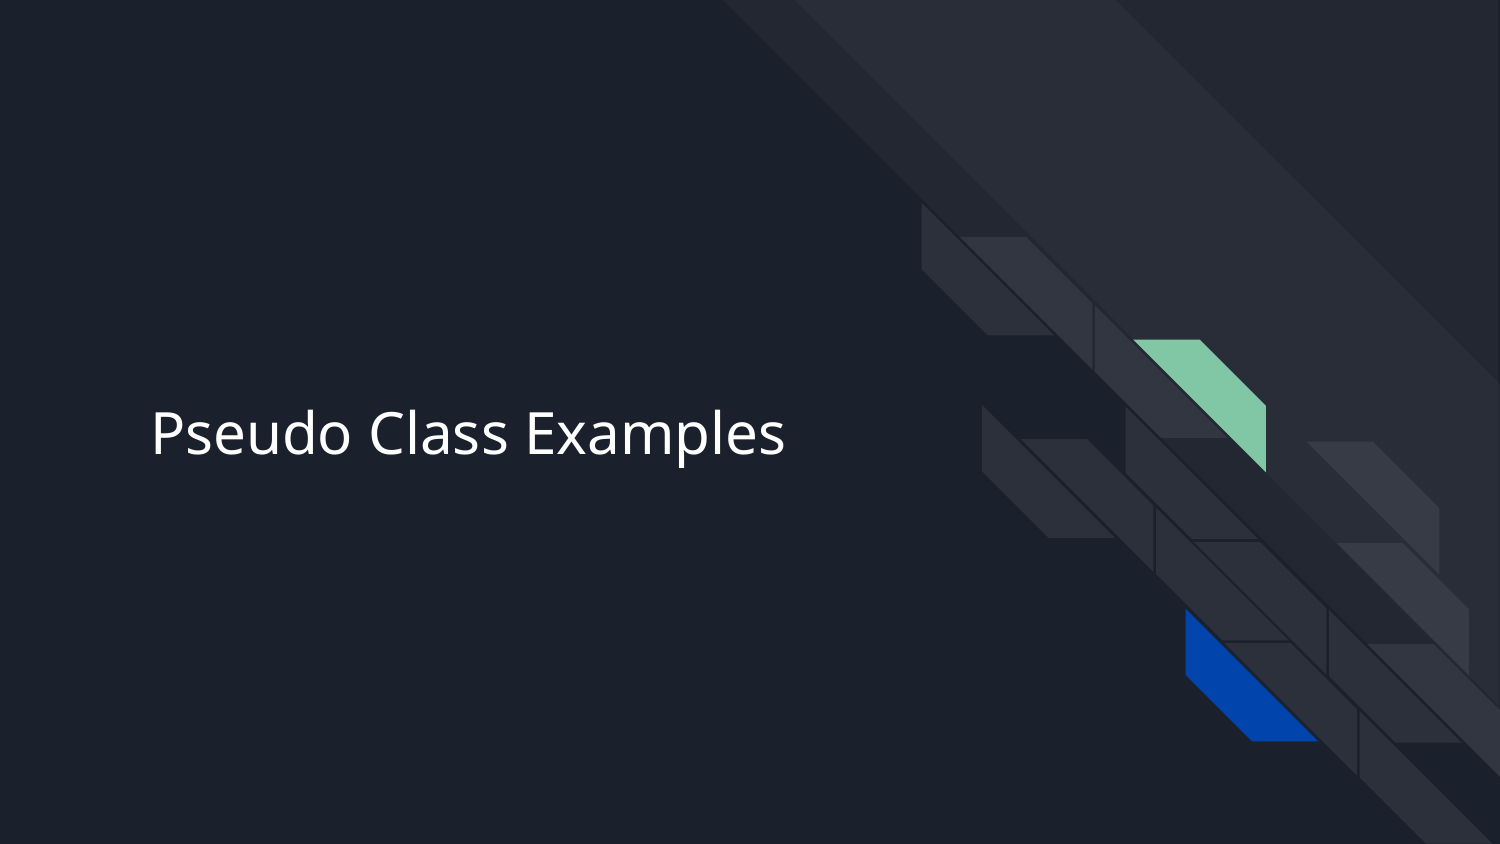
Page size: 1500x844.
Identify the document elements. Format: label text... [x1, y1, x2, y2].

title Pseudo Class Examples [135, 336, 888, 526]
